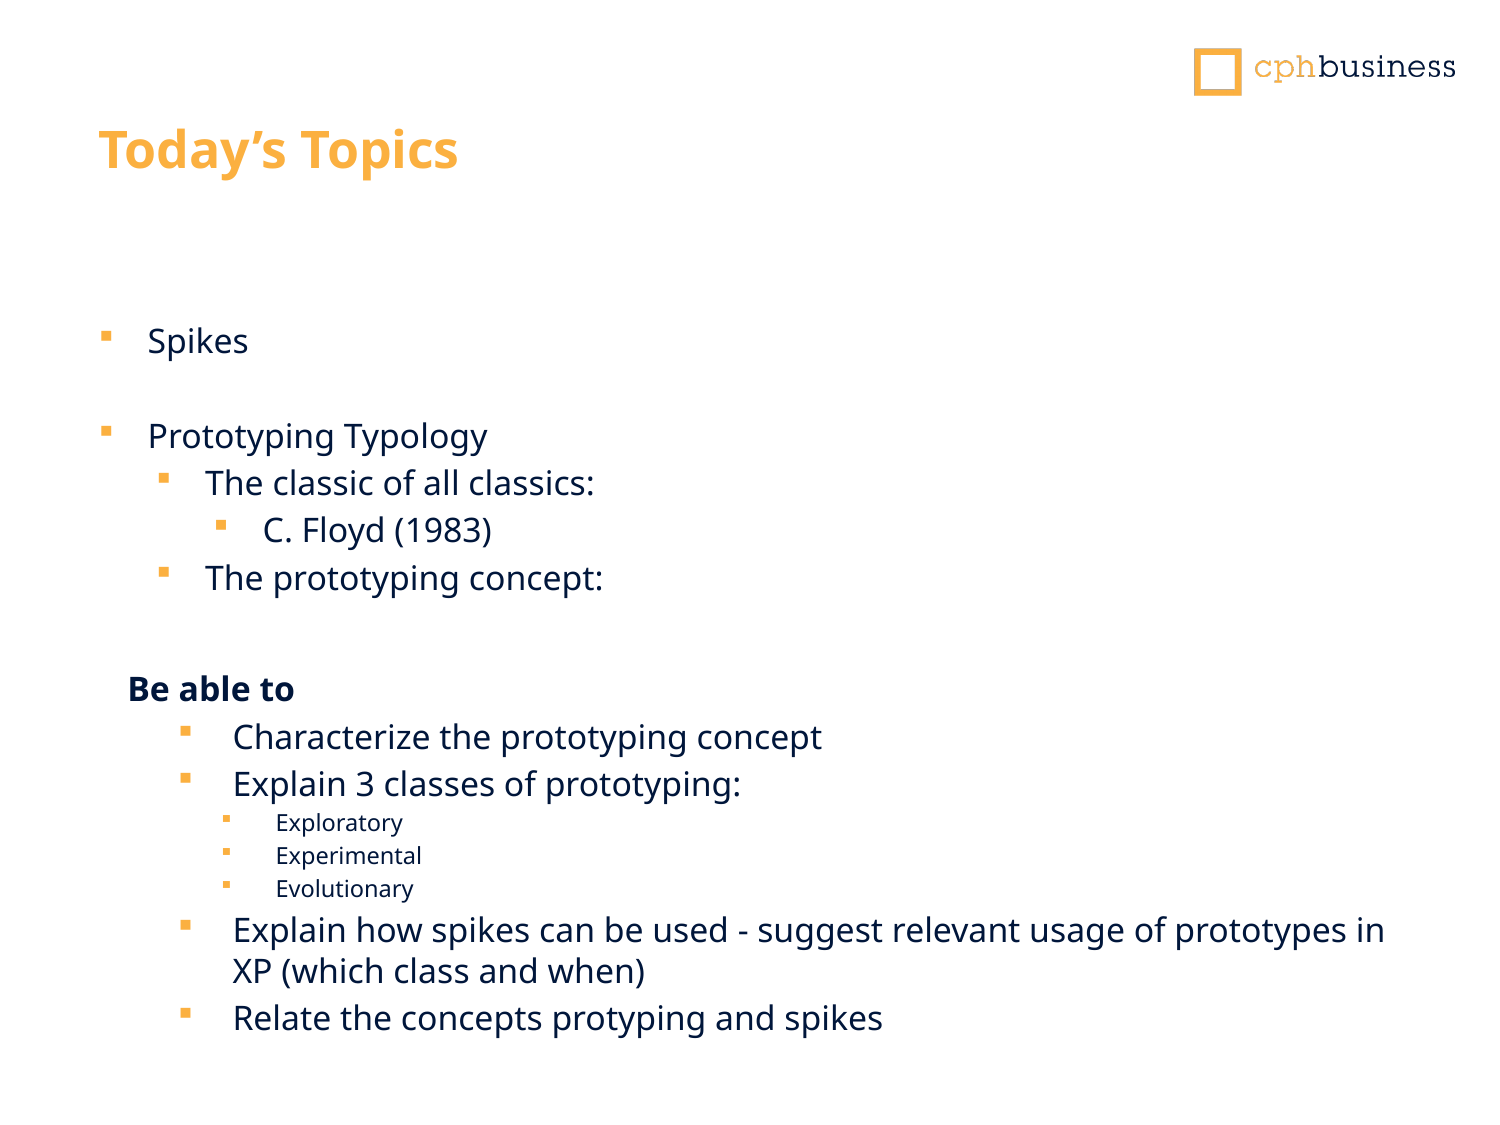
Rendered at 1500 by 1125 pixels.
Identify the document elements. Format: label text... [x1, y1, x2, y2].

picture [1147, 1, 1500, 143]
list Spikes Prototyping Typology The classic of all classics: C. Floyd (1983) The prototyping concept: Be able to Characterize the prototyping concept Explain 3 classes of prototyping: Exploratory Experimental Evolutionary Explain how spikes can be used - suggest relevant usage of prototypes in XP (which class and when) Relate the concepts protyping and spikes [83, 285, 1411, 1046]
list Today’s Topics [83, 109, 1411, 285]
